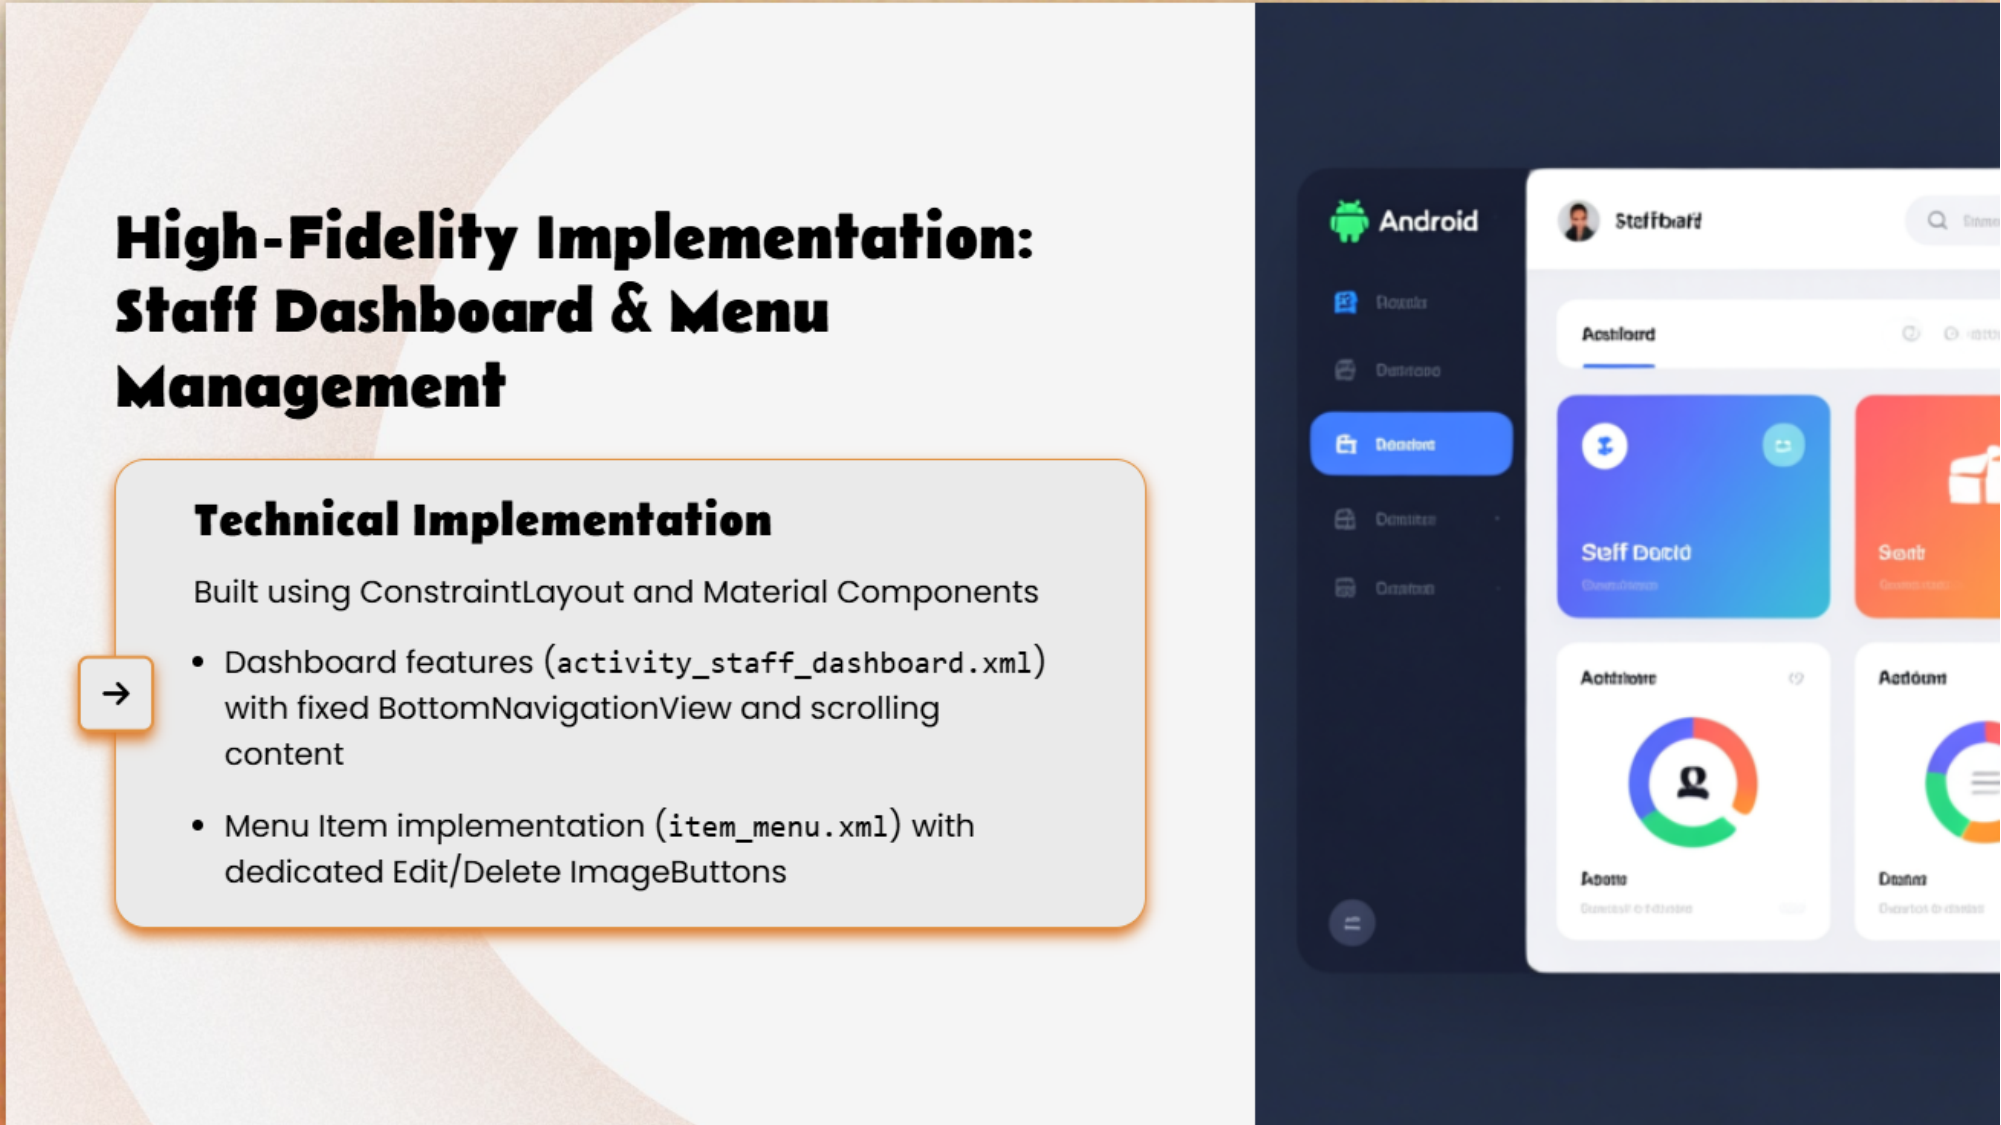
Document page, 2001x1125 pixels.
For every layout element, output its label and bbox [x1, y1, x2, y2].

list [0, 0, 2000, 1125]
